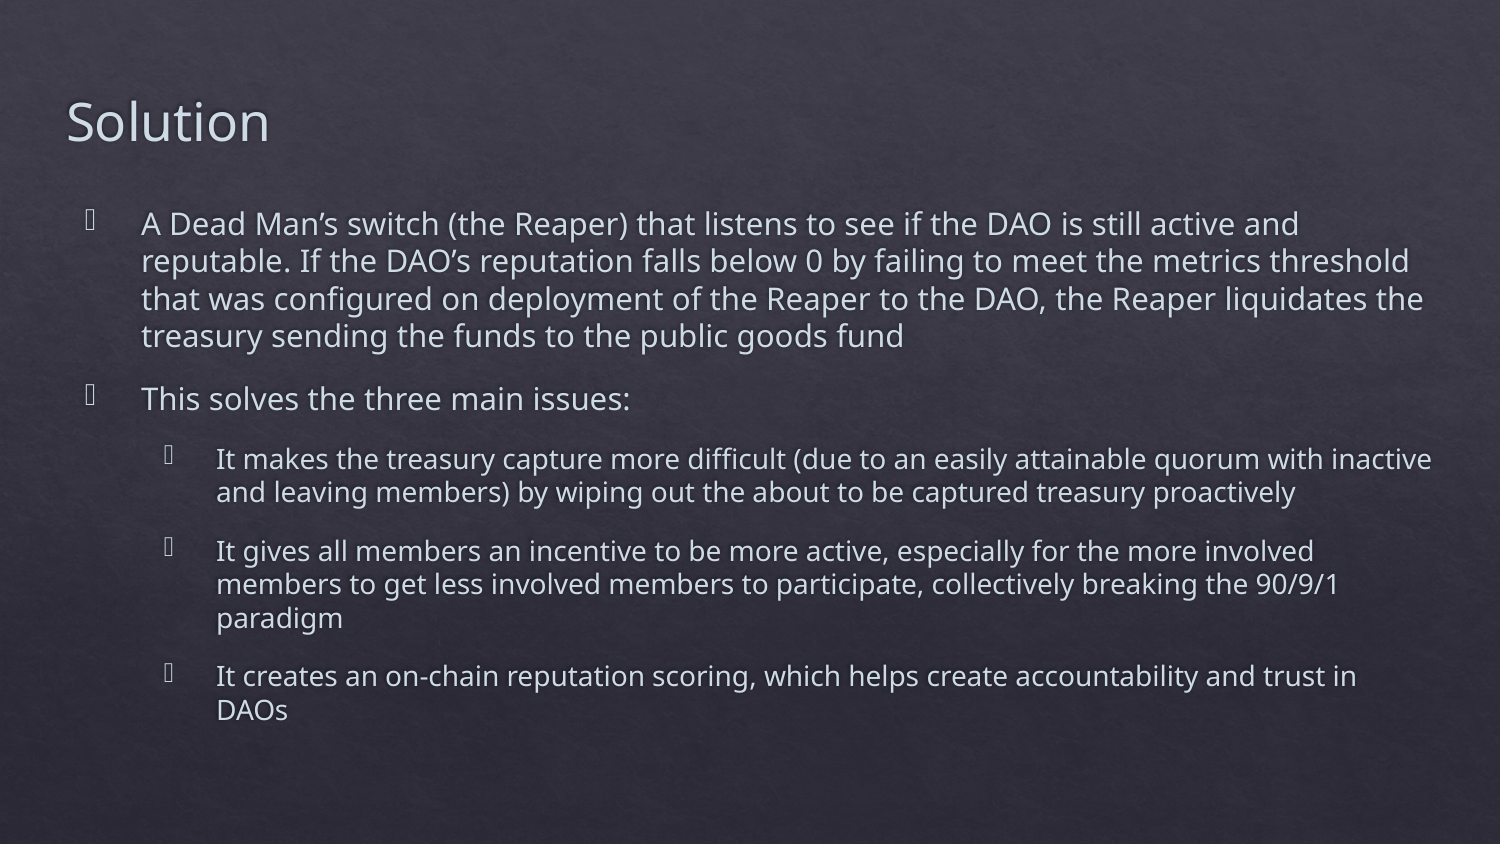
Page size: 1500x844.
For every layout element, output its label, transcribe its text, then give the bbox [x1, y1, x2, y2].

list A Dead Man’s switch (the Reaper) that listens to see if the DAO is still active and reputable. If the DAO’s reputation falls below 0 by failing to meet the metrics threshold that was configured on deployment of the Reaper to the DAO, the Reaper liquidates the treasury sending the funds to the public goods fund This solves the three main issues: It makes the treasury capture more difficult (due to an easily attainable quorum with inactive and leaving members) by wiping out the about to be captured treasury proactively It gives all members an incentive to be more active, especially for the more involved members to get less involved members to participate, collectively breaking the 90/9/1 paradigm It creates an on-chain reputation scoring, which helps create accountability and trust in DAOs [51, 189, 1449, 750]
title Solution [51, 72, 1449, 167]
